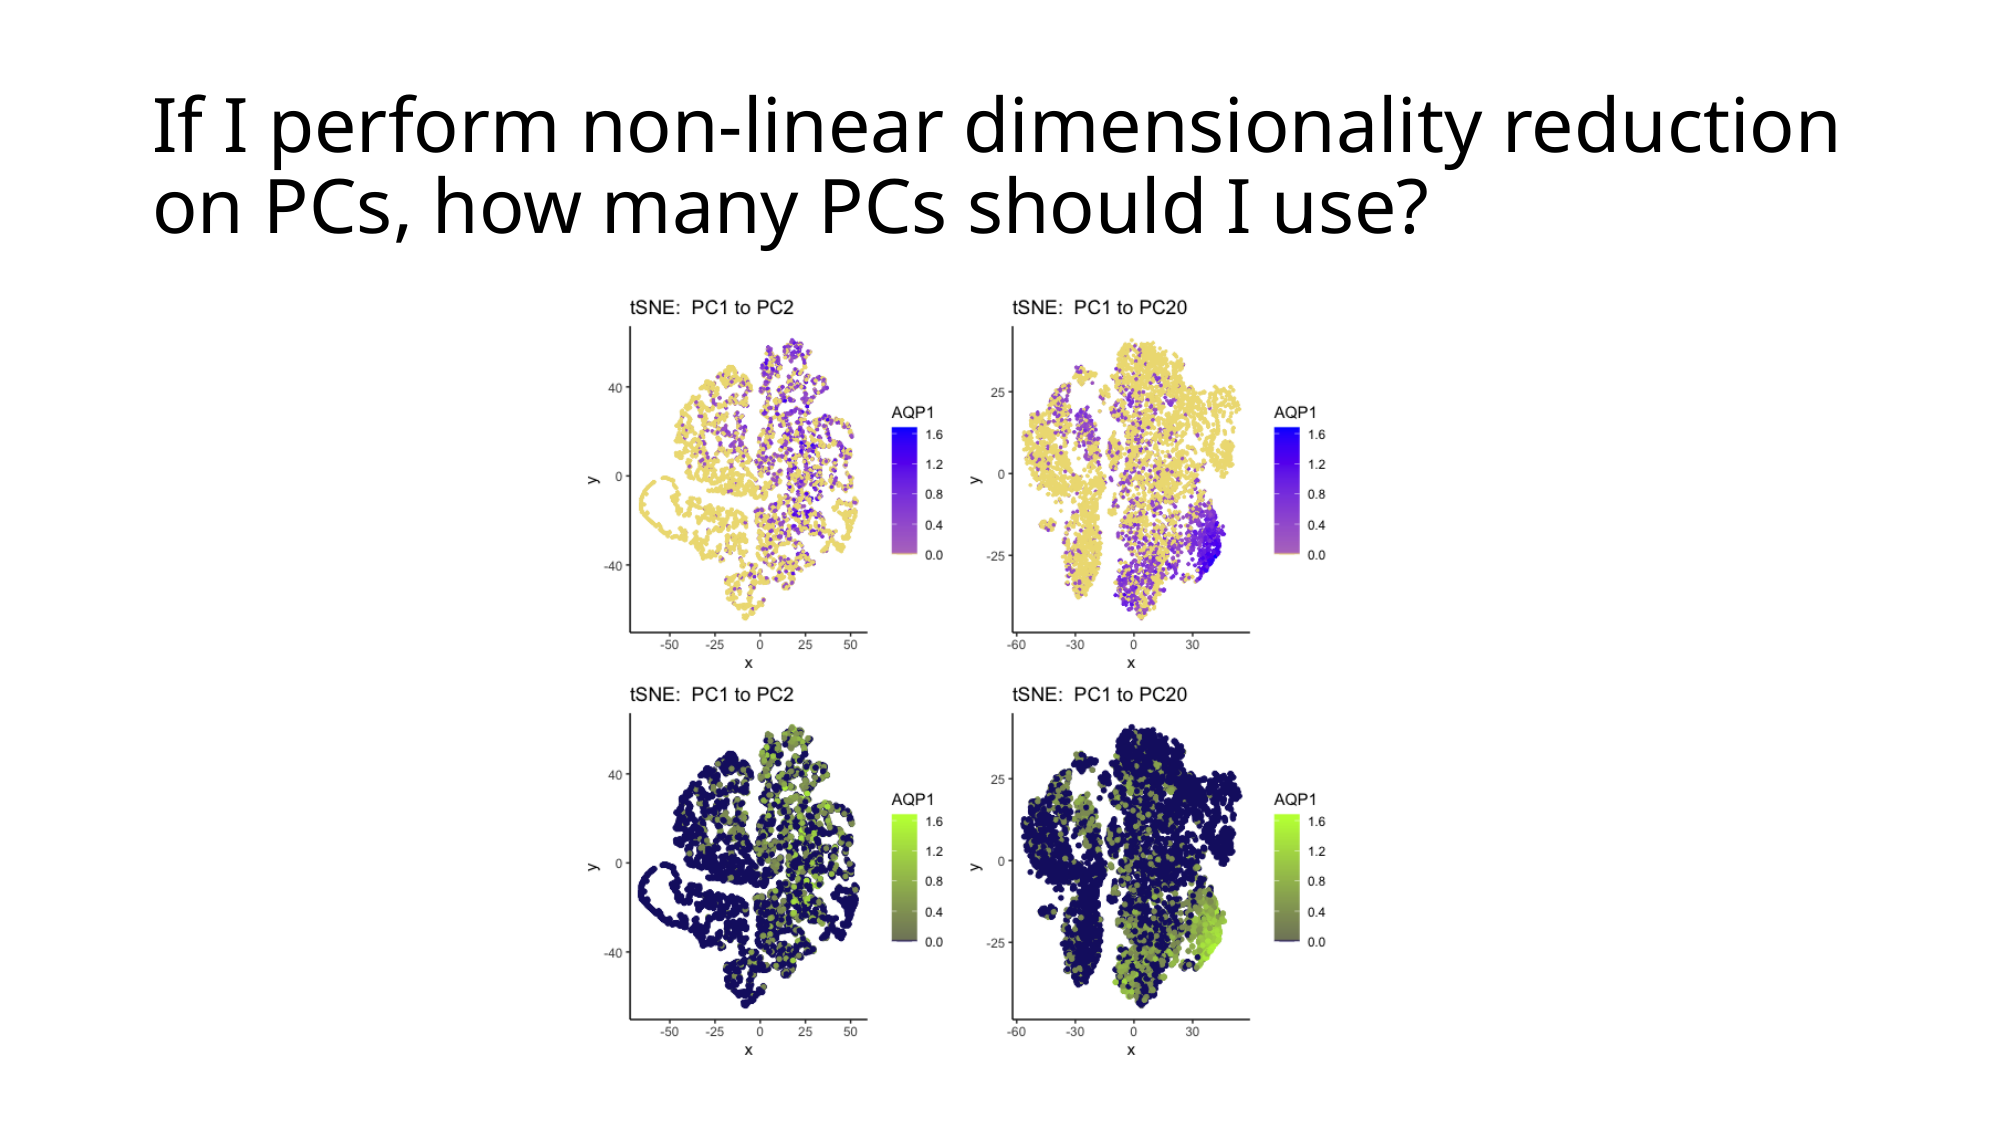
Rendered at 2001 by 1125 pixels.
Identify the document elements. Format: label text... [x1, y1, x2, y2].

title If I perform non-linear dimensionality reduction on PCs, how many PCs should I use? [137, 59, 1863, 278]
picture [577, 292, 1342, 1066]
